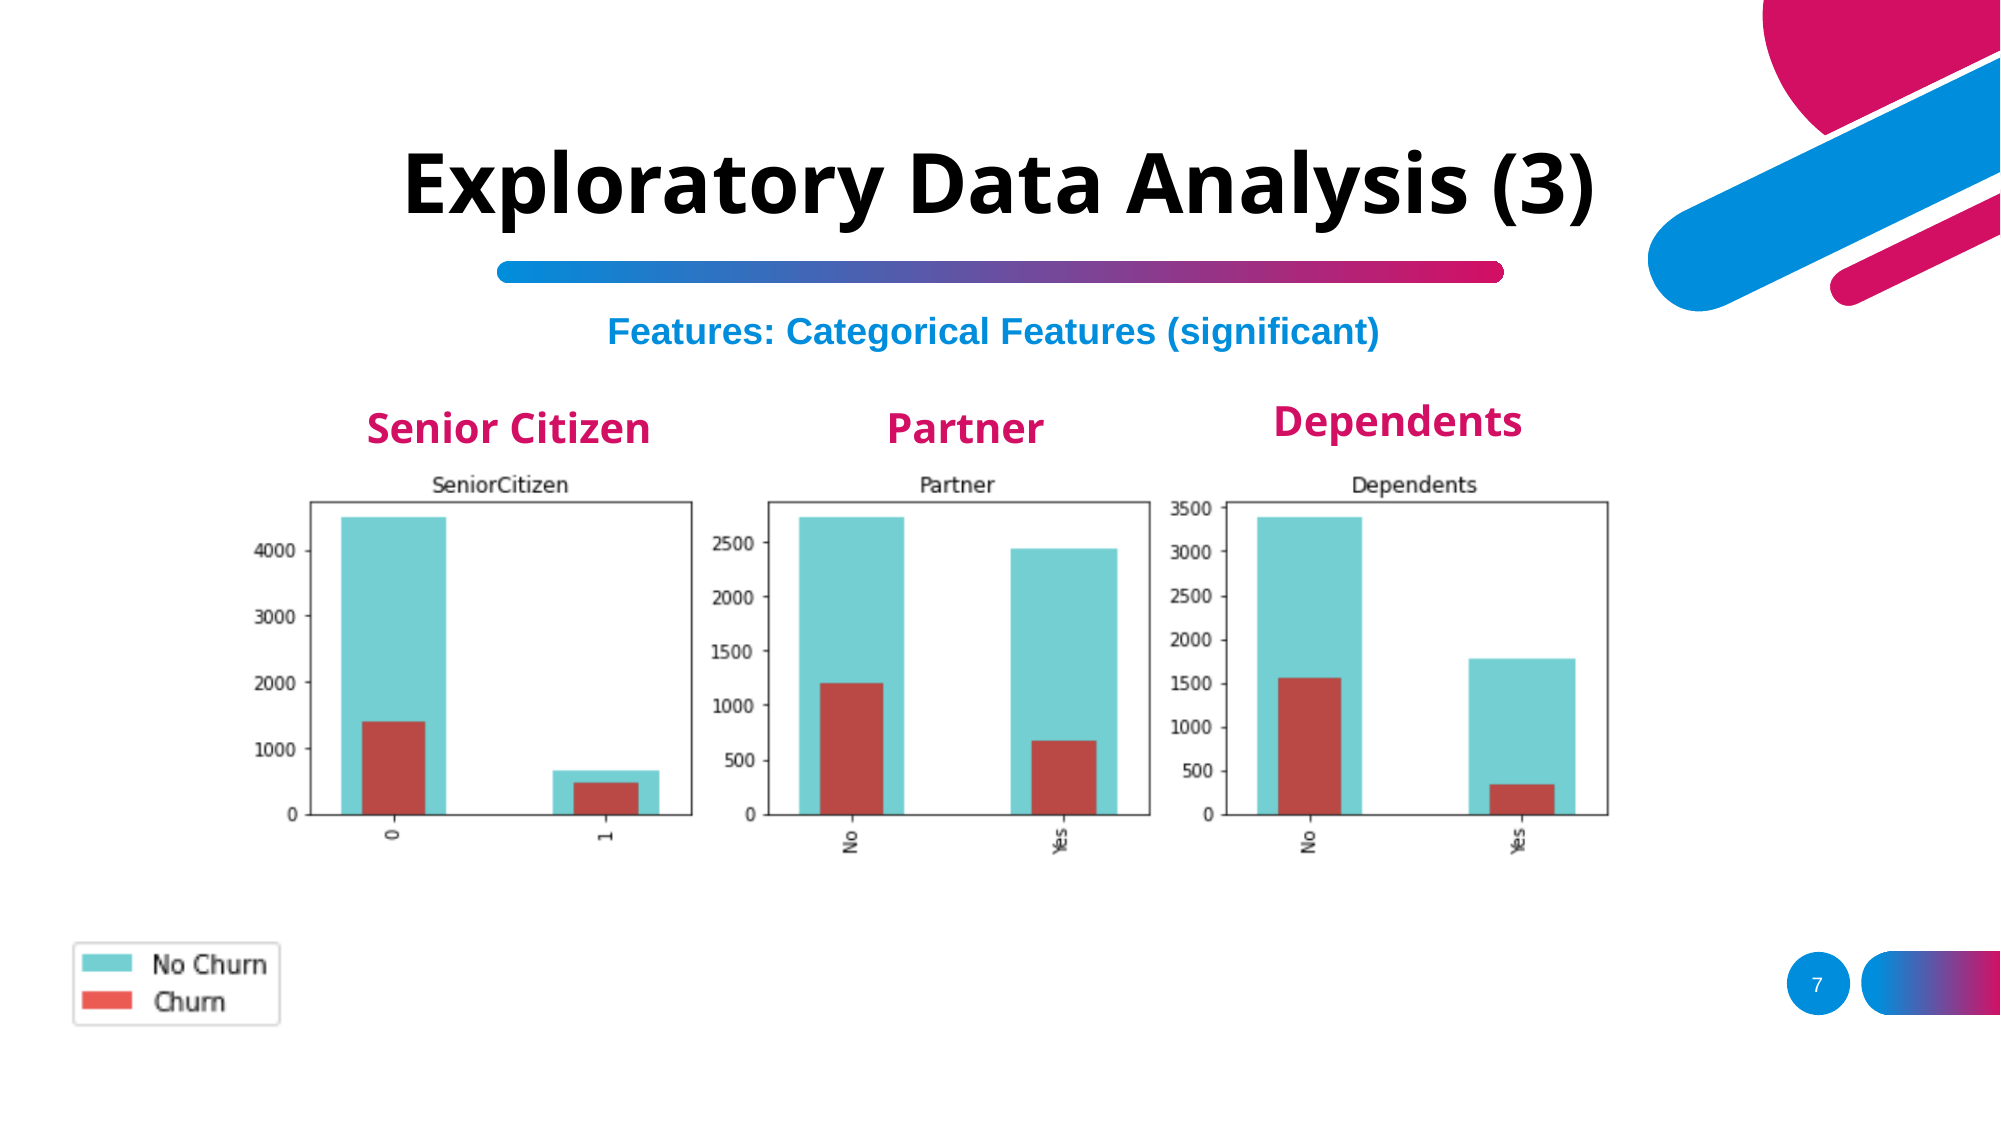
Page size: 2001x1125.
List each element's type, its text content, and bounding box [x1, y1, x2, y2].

title Exploratory Data Analysis (3) [136, 128, 1862, 240]
text_box Partner [871, 400, 1558, 461]
list Dependents [1257, 393, 1945, 454]
picture [58, 938, 285, 1037]
picture [247, 467, 1623, 864]
list Senior Citizen [351, 400, 742, 461]
slide_number 7 [1772, 954, 1863, 1015]
list Features: Categorical Features (significant) [136, 304, 1862, 420]
